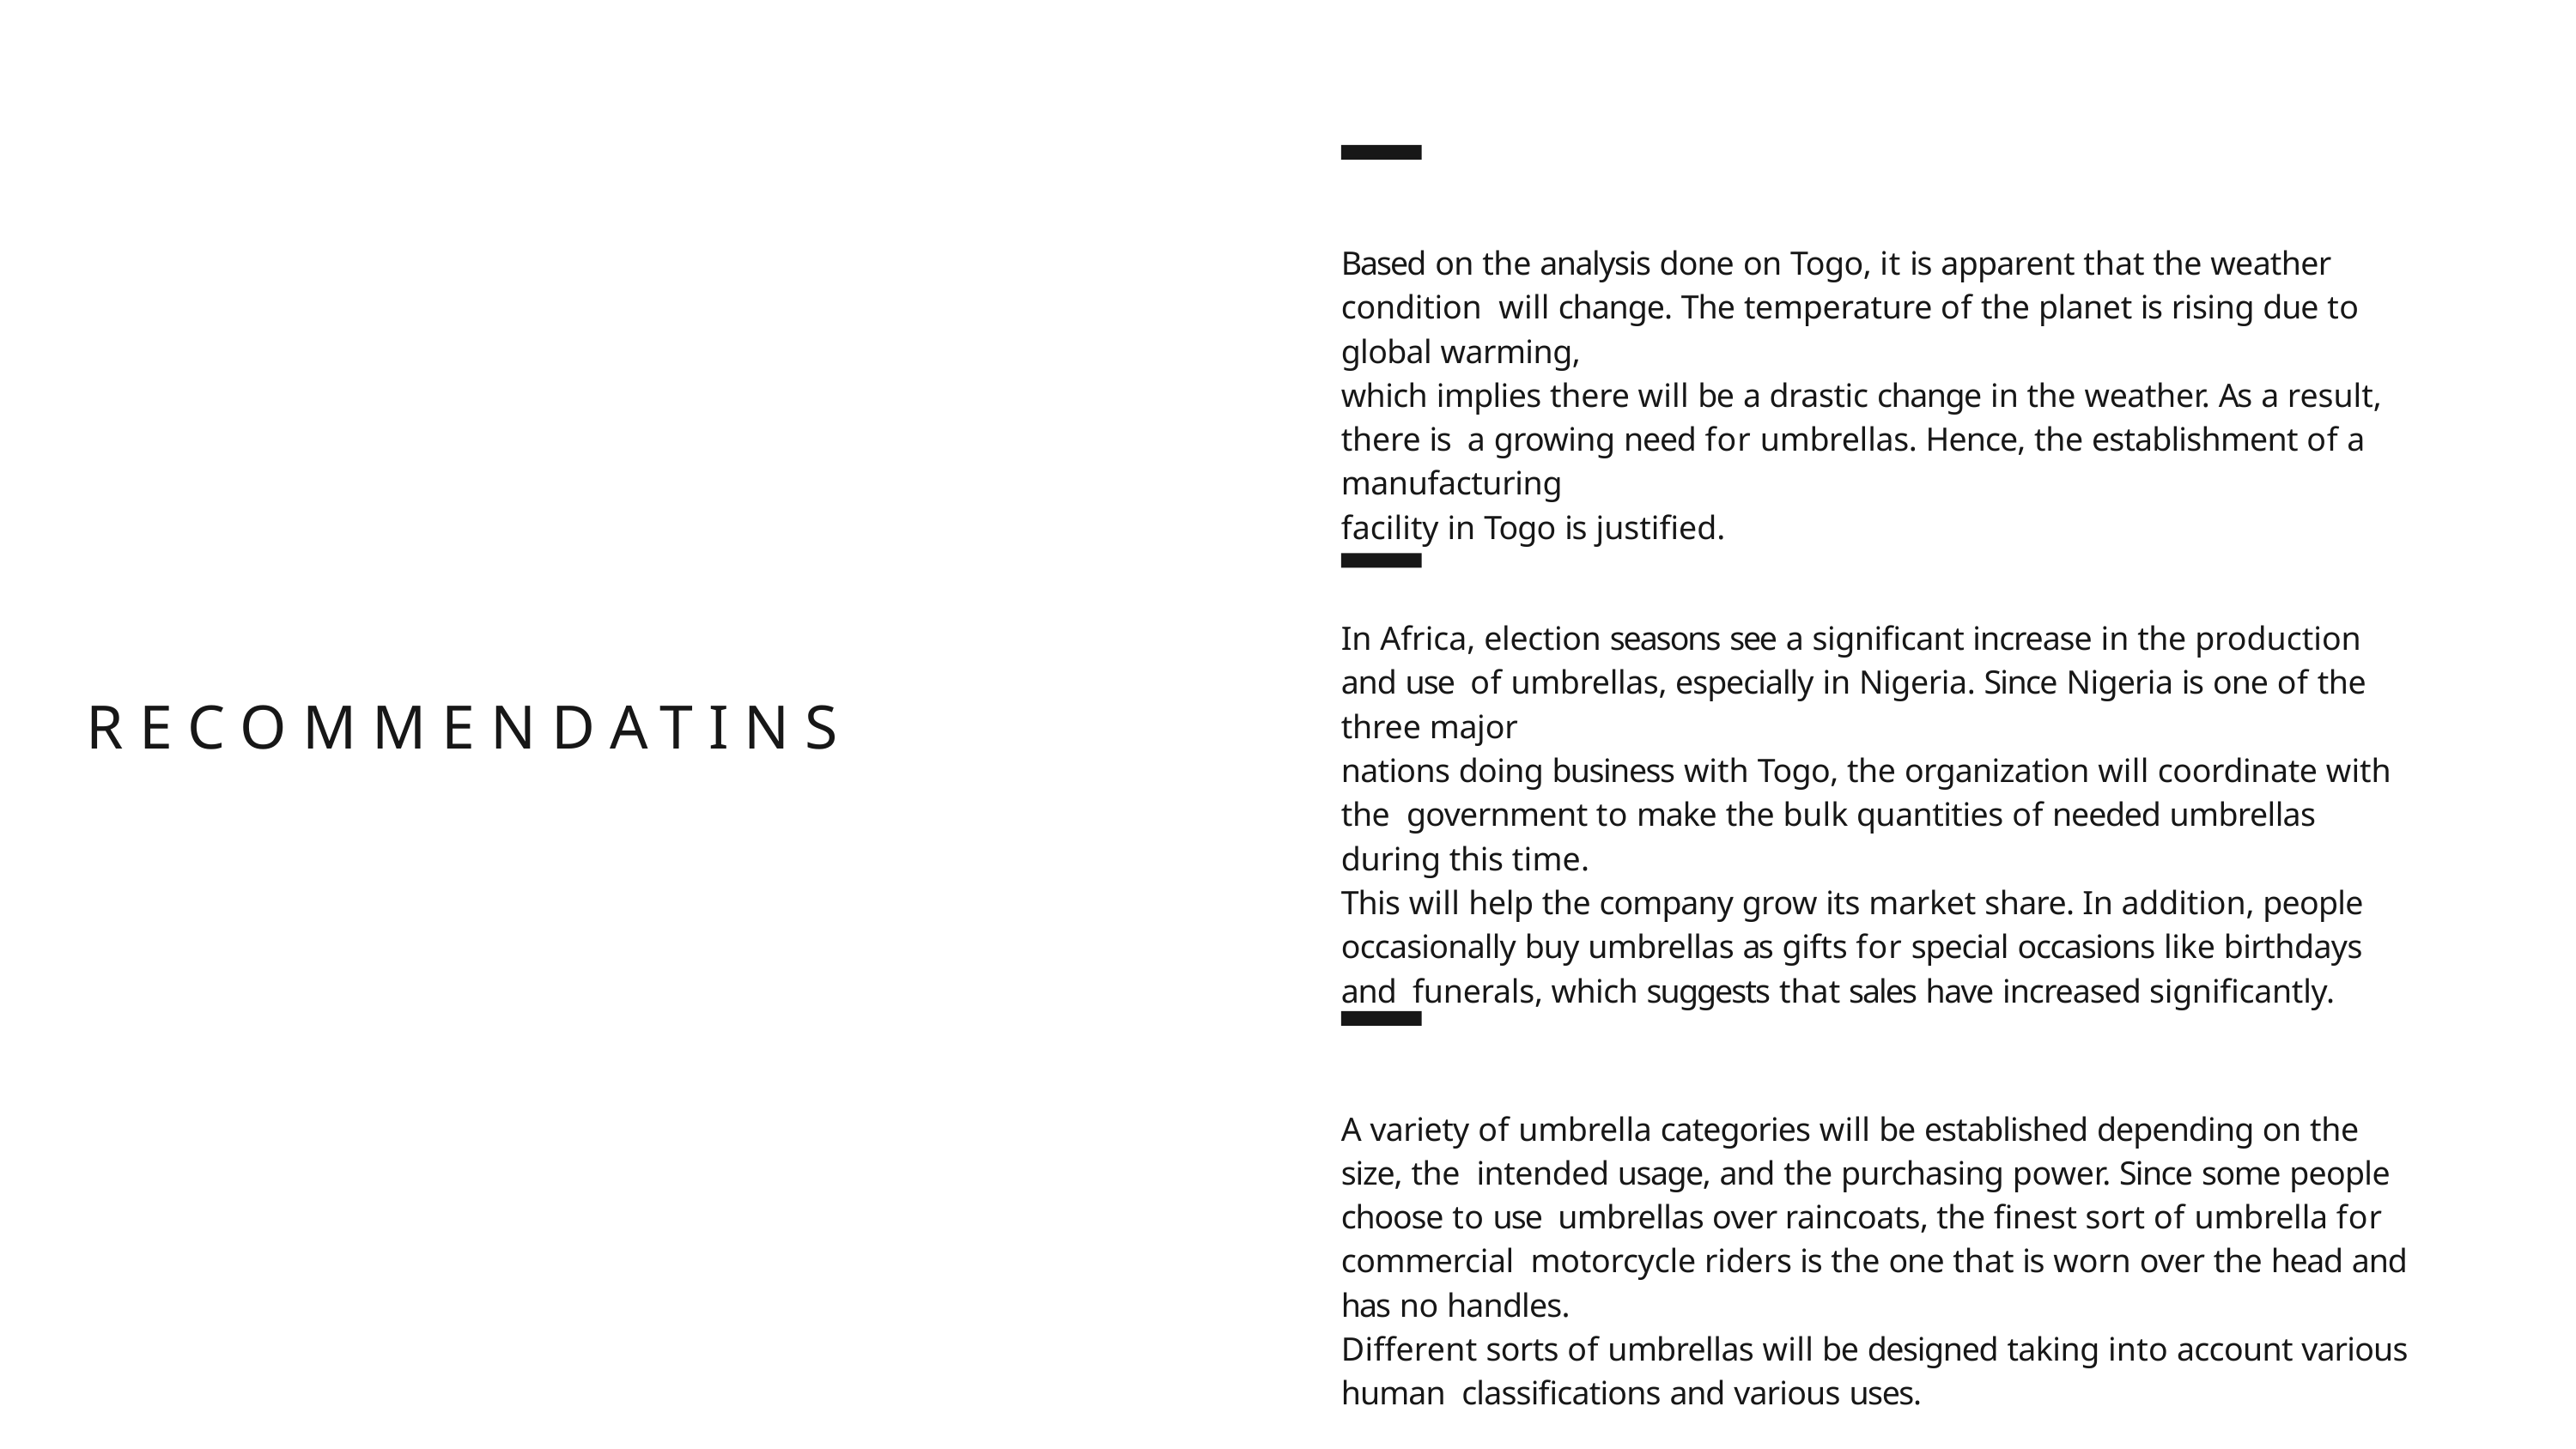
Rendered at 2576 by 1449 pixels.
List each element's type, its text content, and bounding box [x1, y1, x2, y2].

text_box A variety of umbrella categories will be established depending on the size, the intended usage, and the purchasing power. Since some people choose to use umbrellas over raincoats, the finest sort of umbrella for commercial motorcycle riders is the one that is worn over the head and has no handles. Different sorts of umbrellas will be designed taking into account various human classifications and various uses. [1339, 1101, 2433, 1412]
text_box Based on the analysis done on Togo, it is apparent that the weather condition will change. The temperature of the planet is rising due to global warming, which implies there will be a drastic change in the weather. As a result, there is a growing need for umbrellas. Hence, the establishment of a manufacturing facility in Togo is justified. [1339, 235, 2430, 546]
text_box [1340, 144, 1422, 160]
text_box [1340, 553, 1422, 568]
text_box [1340, 1010, 1422, 1026]
text_box RECOMMENDATINS [84, 687, 865, 761]
text_box In Africa, election seasons see a significant increase in the production and use of umbrellas, especially in Nigeria. Since Nigeria is one of the three major nations doing business with Togo, the organization will coordinate with the government to make the bulk quantities of needed umbrellas during this time. This will help the company grow its market share. In addition, people occasionally buy umbrellas as gifts for special occasions like birthdays and funerals, which suggests that sales have increased significantly. [1339, 610, 2415, 1009]
